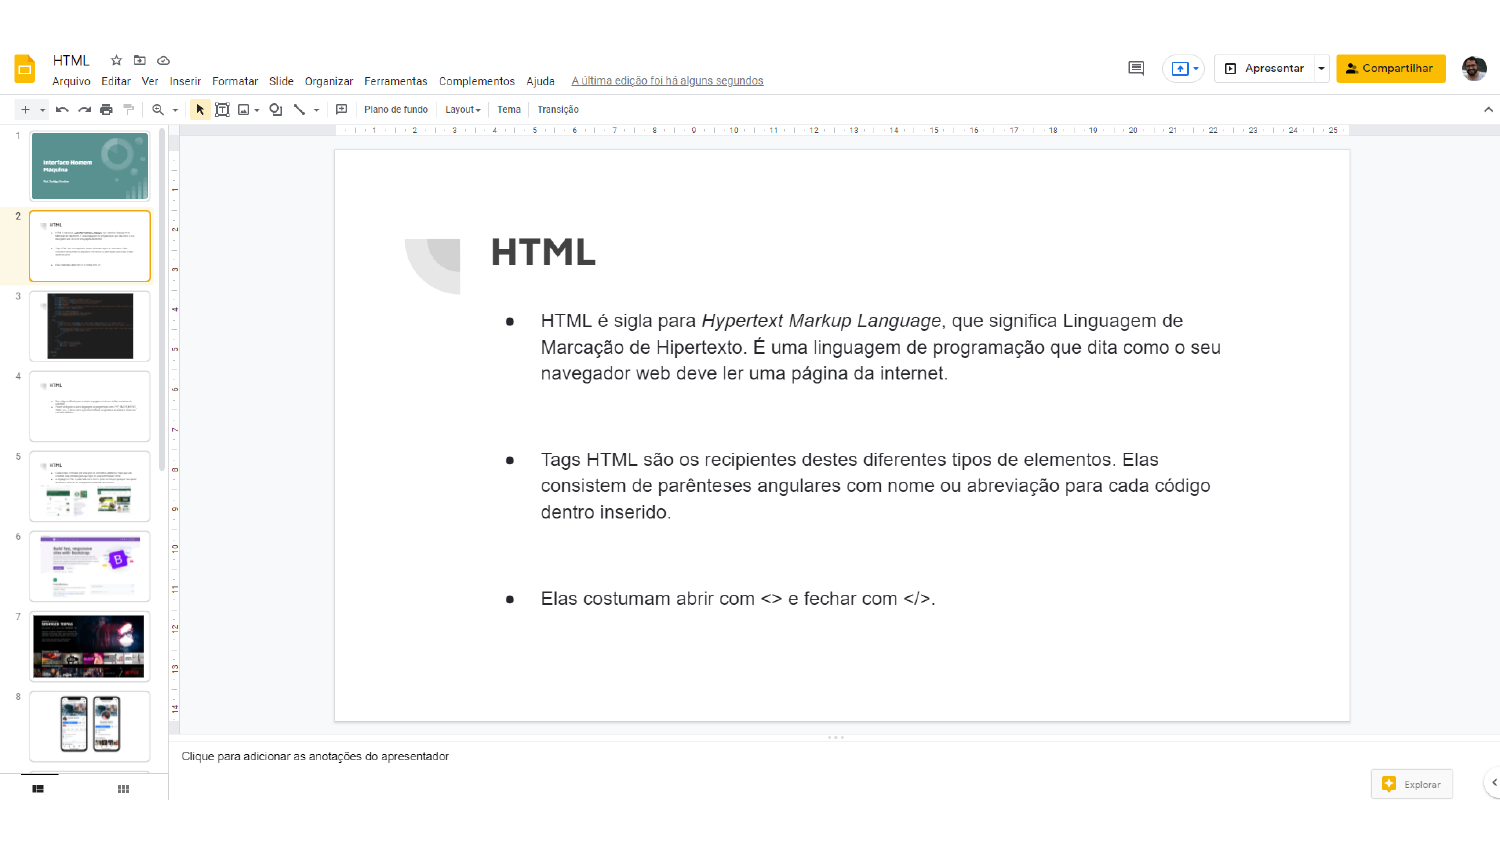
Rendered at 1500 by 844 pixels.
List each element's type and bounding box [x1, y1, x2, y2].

picture [0, 43, 1500, 800]
